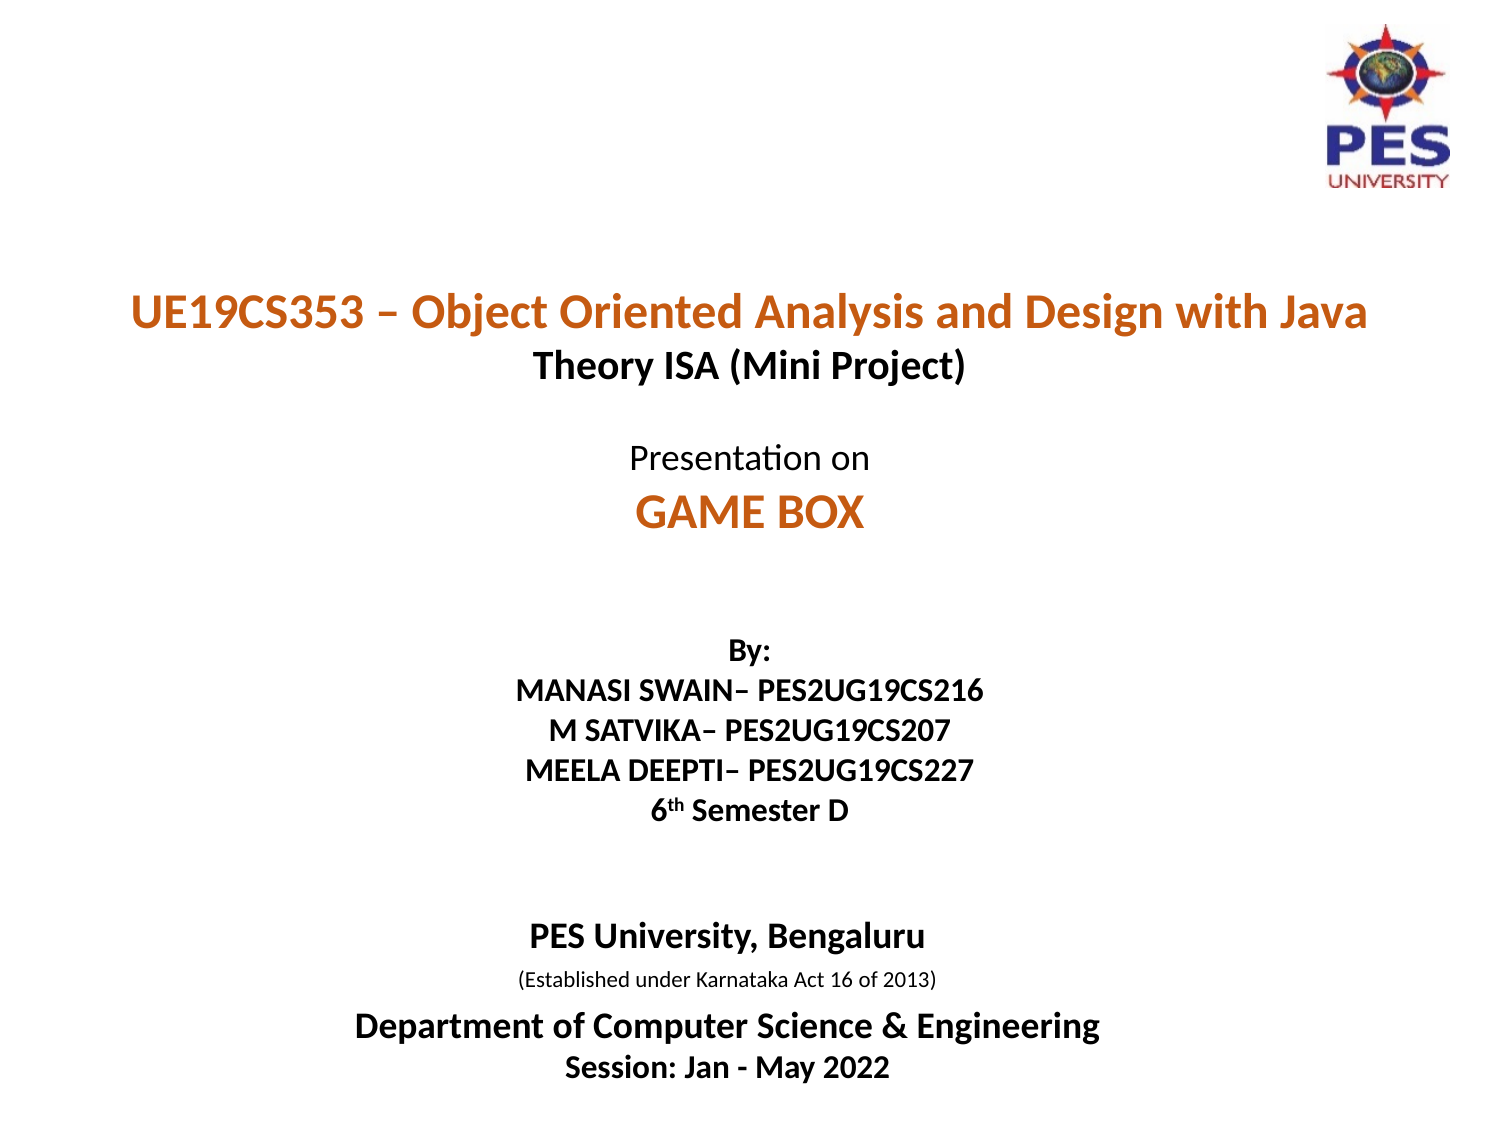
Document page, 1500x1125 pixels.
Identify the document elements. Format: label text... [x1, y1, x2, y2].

table_cell (Established under Karnataka Act 16 of 2013) [325, 962, 1131, 1000]
table_cell Session: Jan - May 2022 [325, 1048, 1131, 1091]
table_cell Department of Computer Science & Engineering [325, 1000, 1131, 1048]
picture [1324, 24, 1451, 188]
table_header PES University, Bengaluru [325, 914, 1131, 962]
text_box UE19CS353 – Object Oriented Analysis and Design with Java Theory ISA (Mini Project) Presentation on GAME BOX By: MANASI SWAIN– PES2UG19CS216 M SATVIKA– PES2UG19CS207 MEELA DEEPTI– PES2UG19CS227 6th Semester D [0, 270, 1500, 836]
